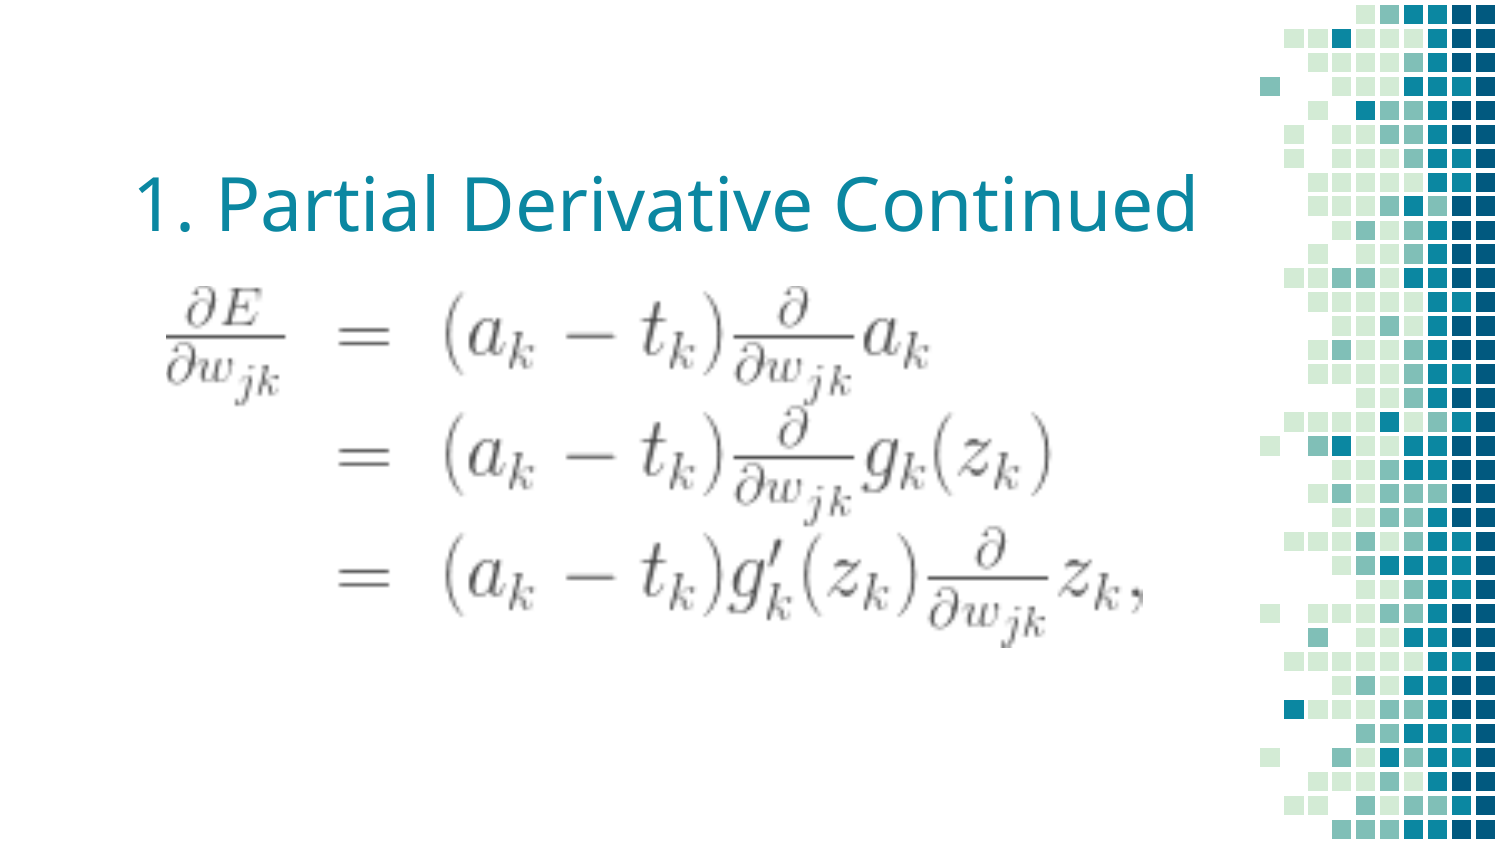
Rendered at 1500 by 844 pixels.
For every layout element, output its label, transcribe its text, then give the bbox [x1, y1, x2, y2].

title 1. Partial Derivative Continued [117, 121, 1227, 262]
picture [166, 286, 1143, 649]
